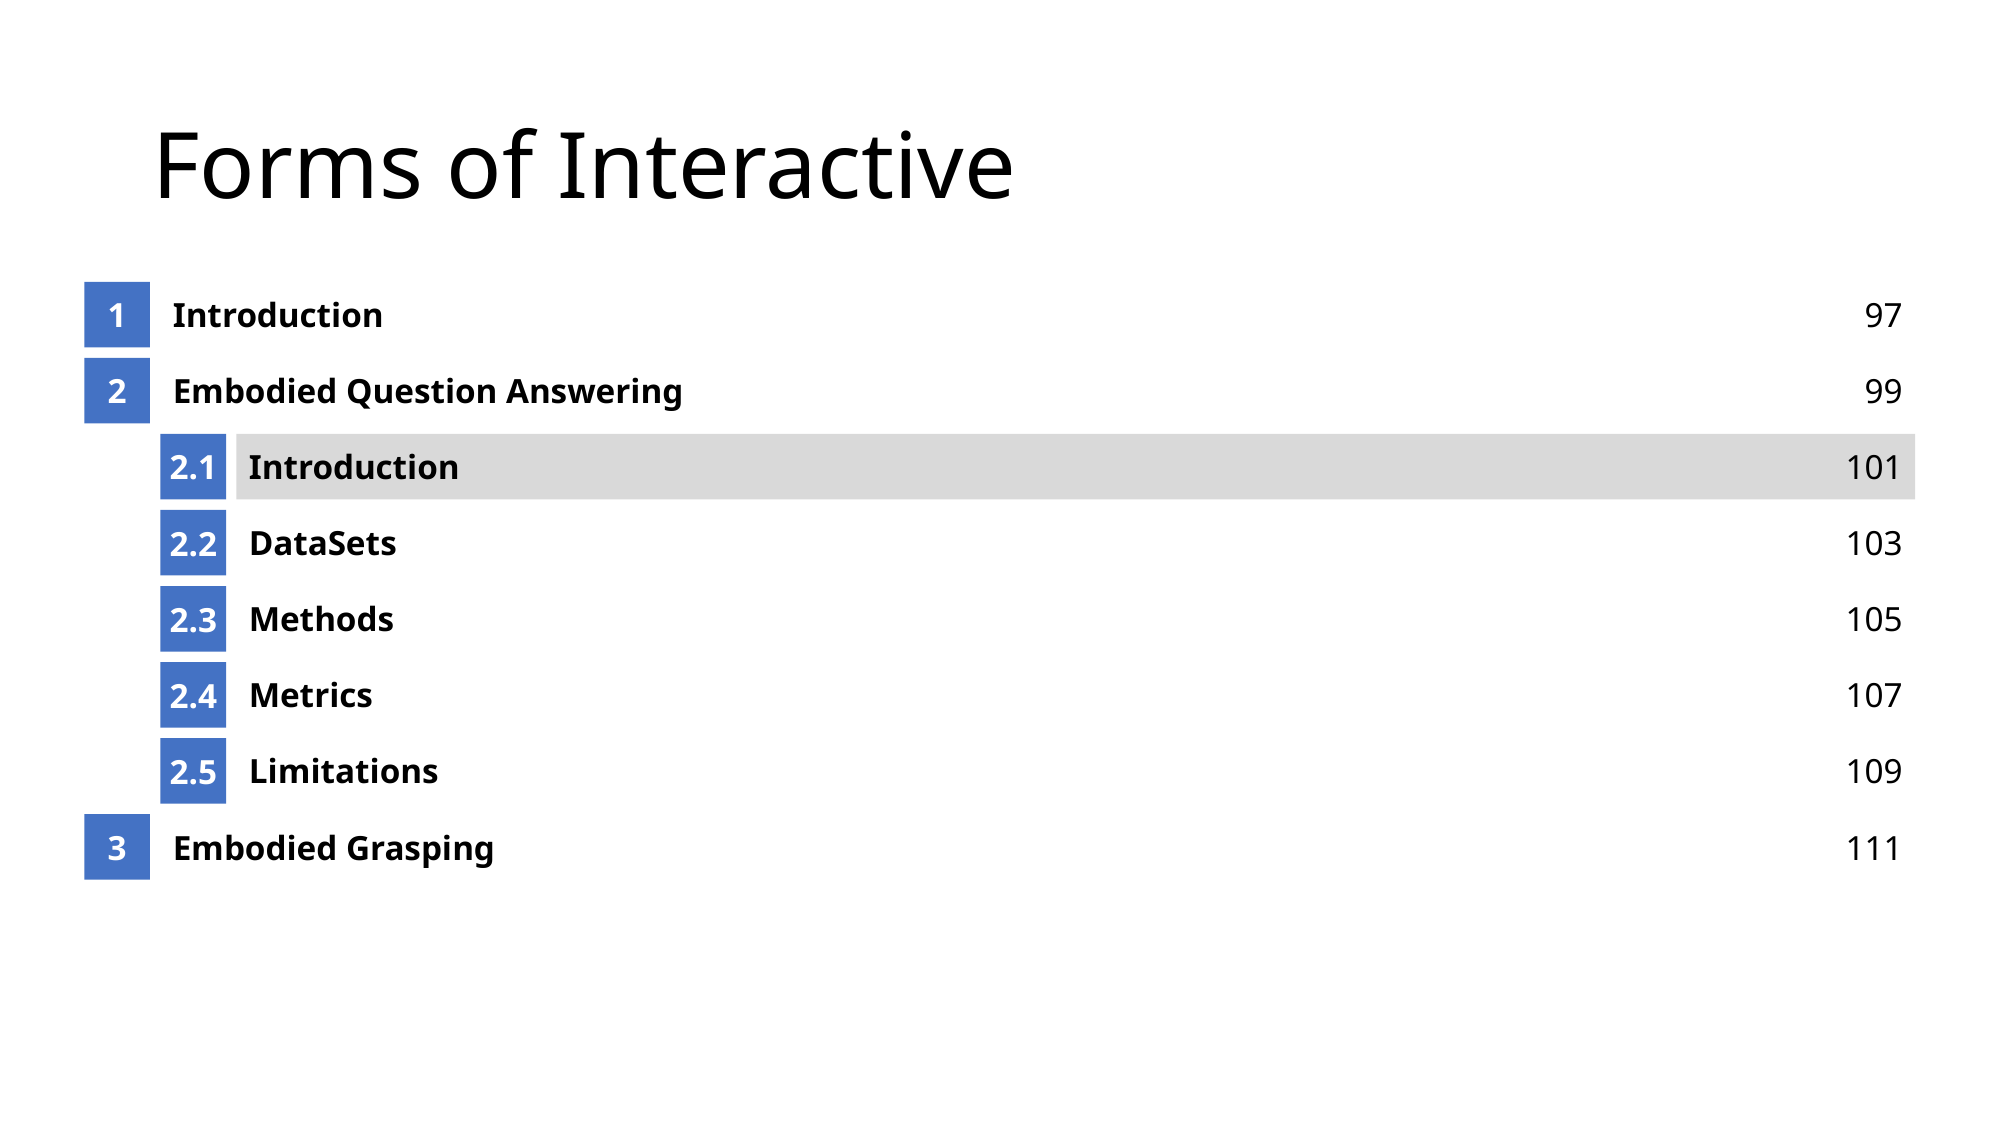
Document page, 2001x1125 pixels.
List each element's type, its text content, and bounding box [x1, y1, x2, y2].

text_box 97 [1884, 281, 1904, 348]
text_box 103 [1884, 509, 1904, 577]
text_box Introduction [159, 281, 722, 348]
text_box 2.3 [159, 585, 227, 653]
text_box Embodied Question Answering [159, 357, 722, 424]
text_box 2 [83, 357, 151, 424]
text_box 101 [1884, 433, 1904, 500]
text_box [722, 433, 1884, 500]
text_box 1 [83, 281, 151, 348]
title Forms of Interactive [137, 59, 1863, 278]
text_box Embodied Grasping [159, 813, 722, 881]
text_box 2.5 [159, 737, 227, 805]
text_box 105 [1884, 585, 1904, 653]
text_box 99 [1884, 357, 1904, 424]
text_box 111 [1884, 813, 1904, 881]
text_box DataSets [235, 509, 722, 577]
text_box Limitations [235, 737, 722, 805]
text_box 109 [1884, 737, 1904, 805]
text_box Methods [235, 585, 722, 653]
text_box 107 [1884, 661, 1904, 729]
text_box 2.2 [159, 509, 227, 577]
text_box Metrics [235, 661, 722, 729]
text_box 3 [83, 813, 151, 881]
text_box [1904, 433, 1916, 500]
text_box Introduction [235, 433, 722, 500]
text_box 2.1 [159, 433, 227, 500]
text_box 2.4 [159, 661, 227, 729]
